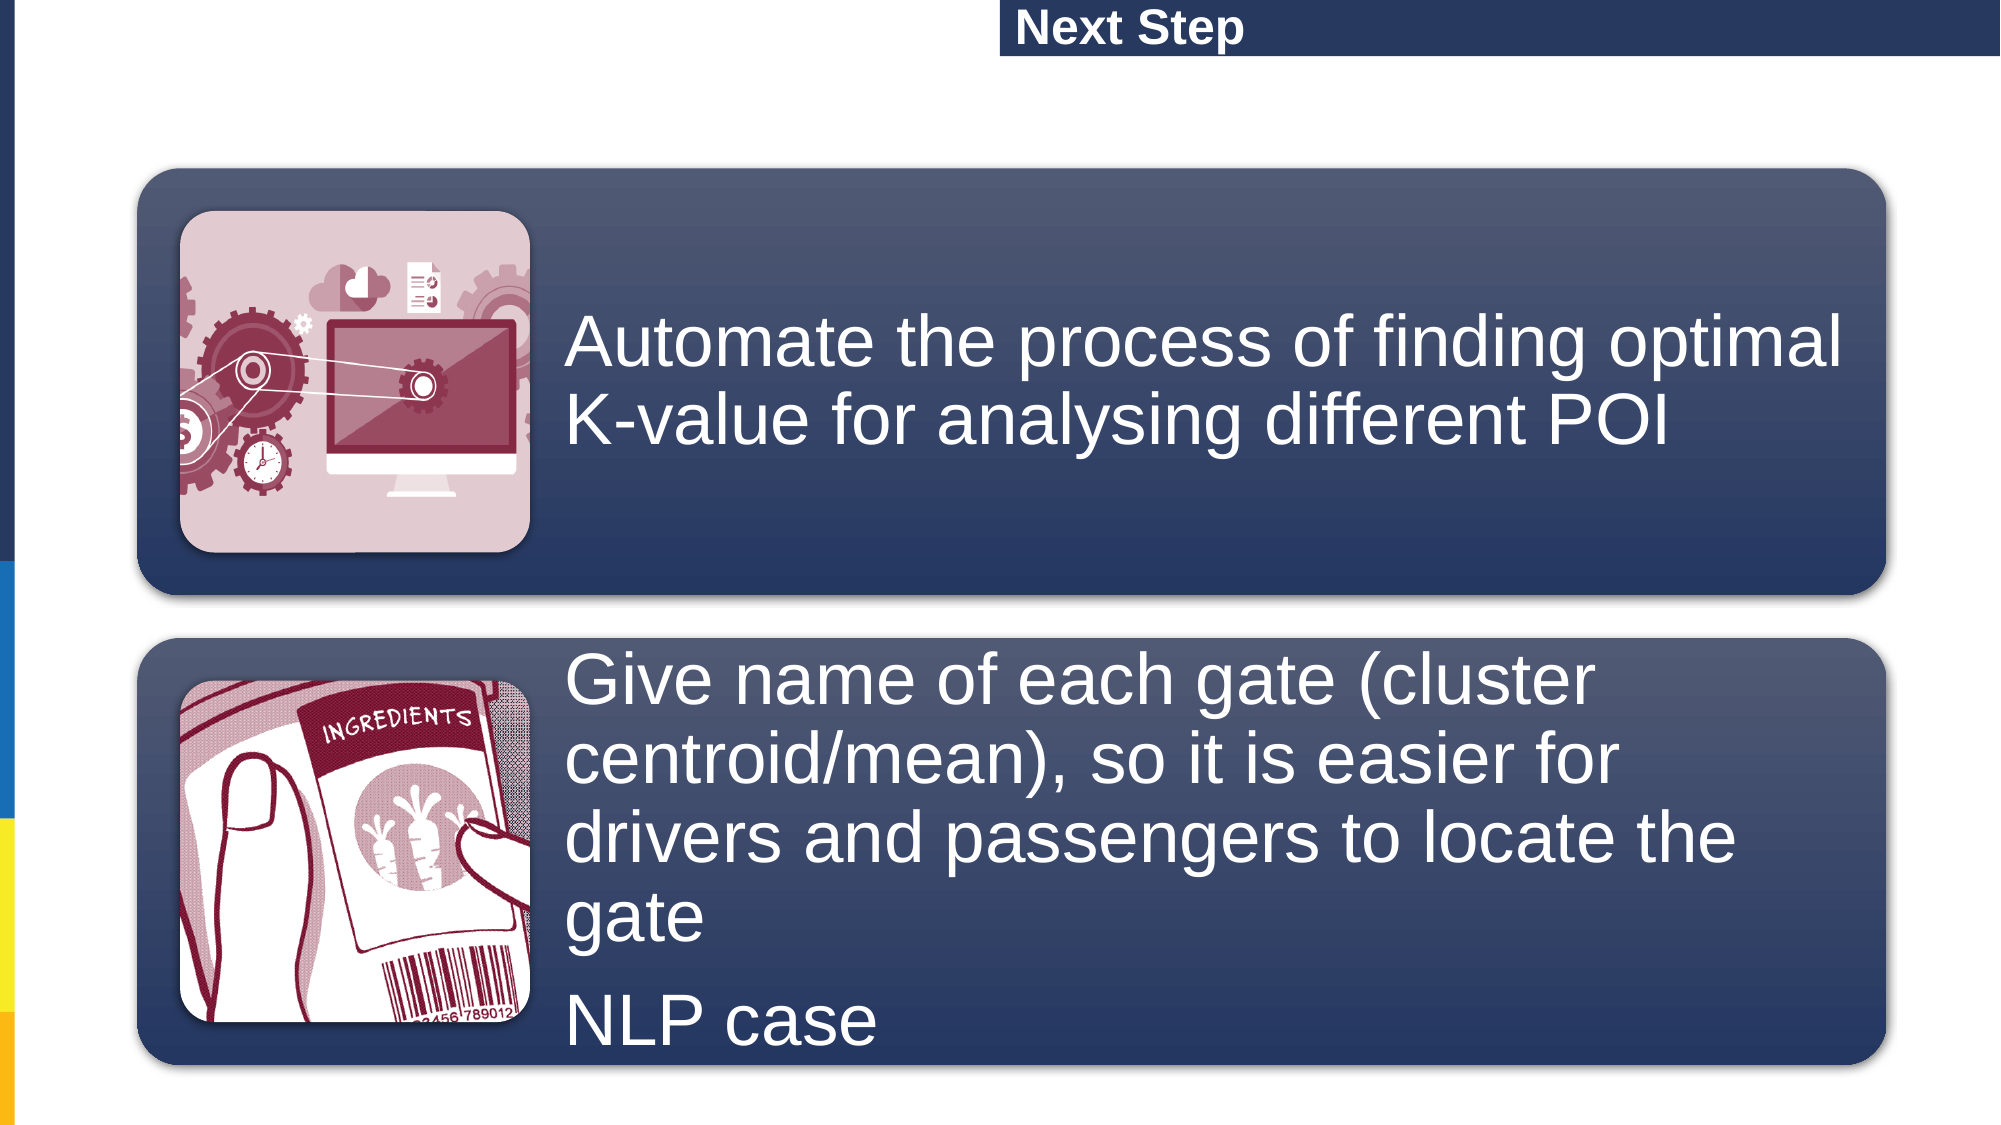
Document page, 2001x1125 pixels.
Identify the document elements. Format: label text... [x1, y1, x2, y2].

title Next Step [999, 0, 2000, 57]
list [137, 168, 1887, 1066]
